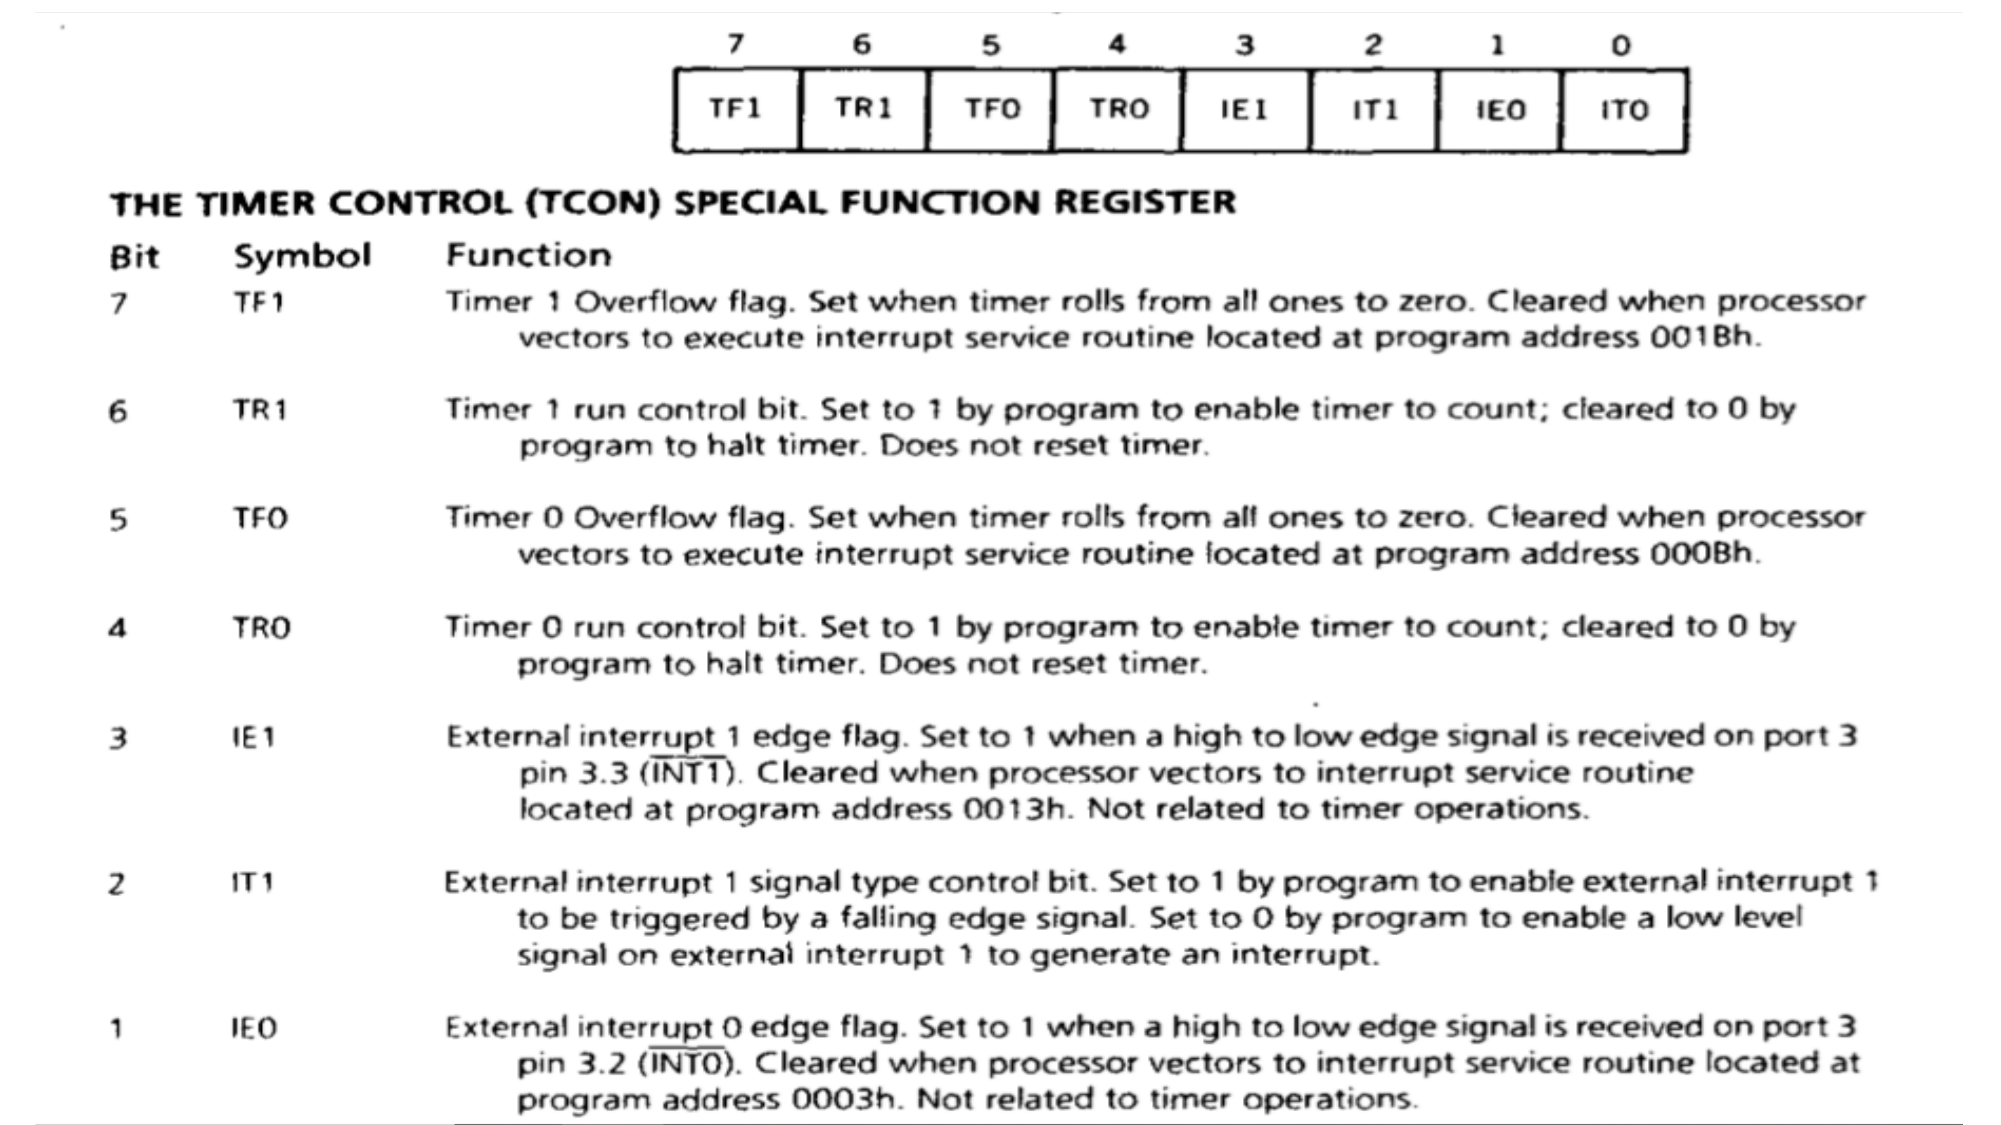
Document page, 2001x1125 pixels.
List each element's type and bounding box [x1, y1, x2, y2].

list [34, 11, 1964, 1125]
